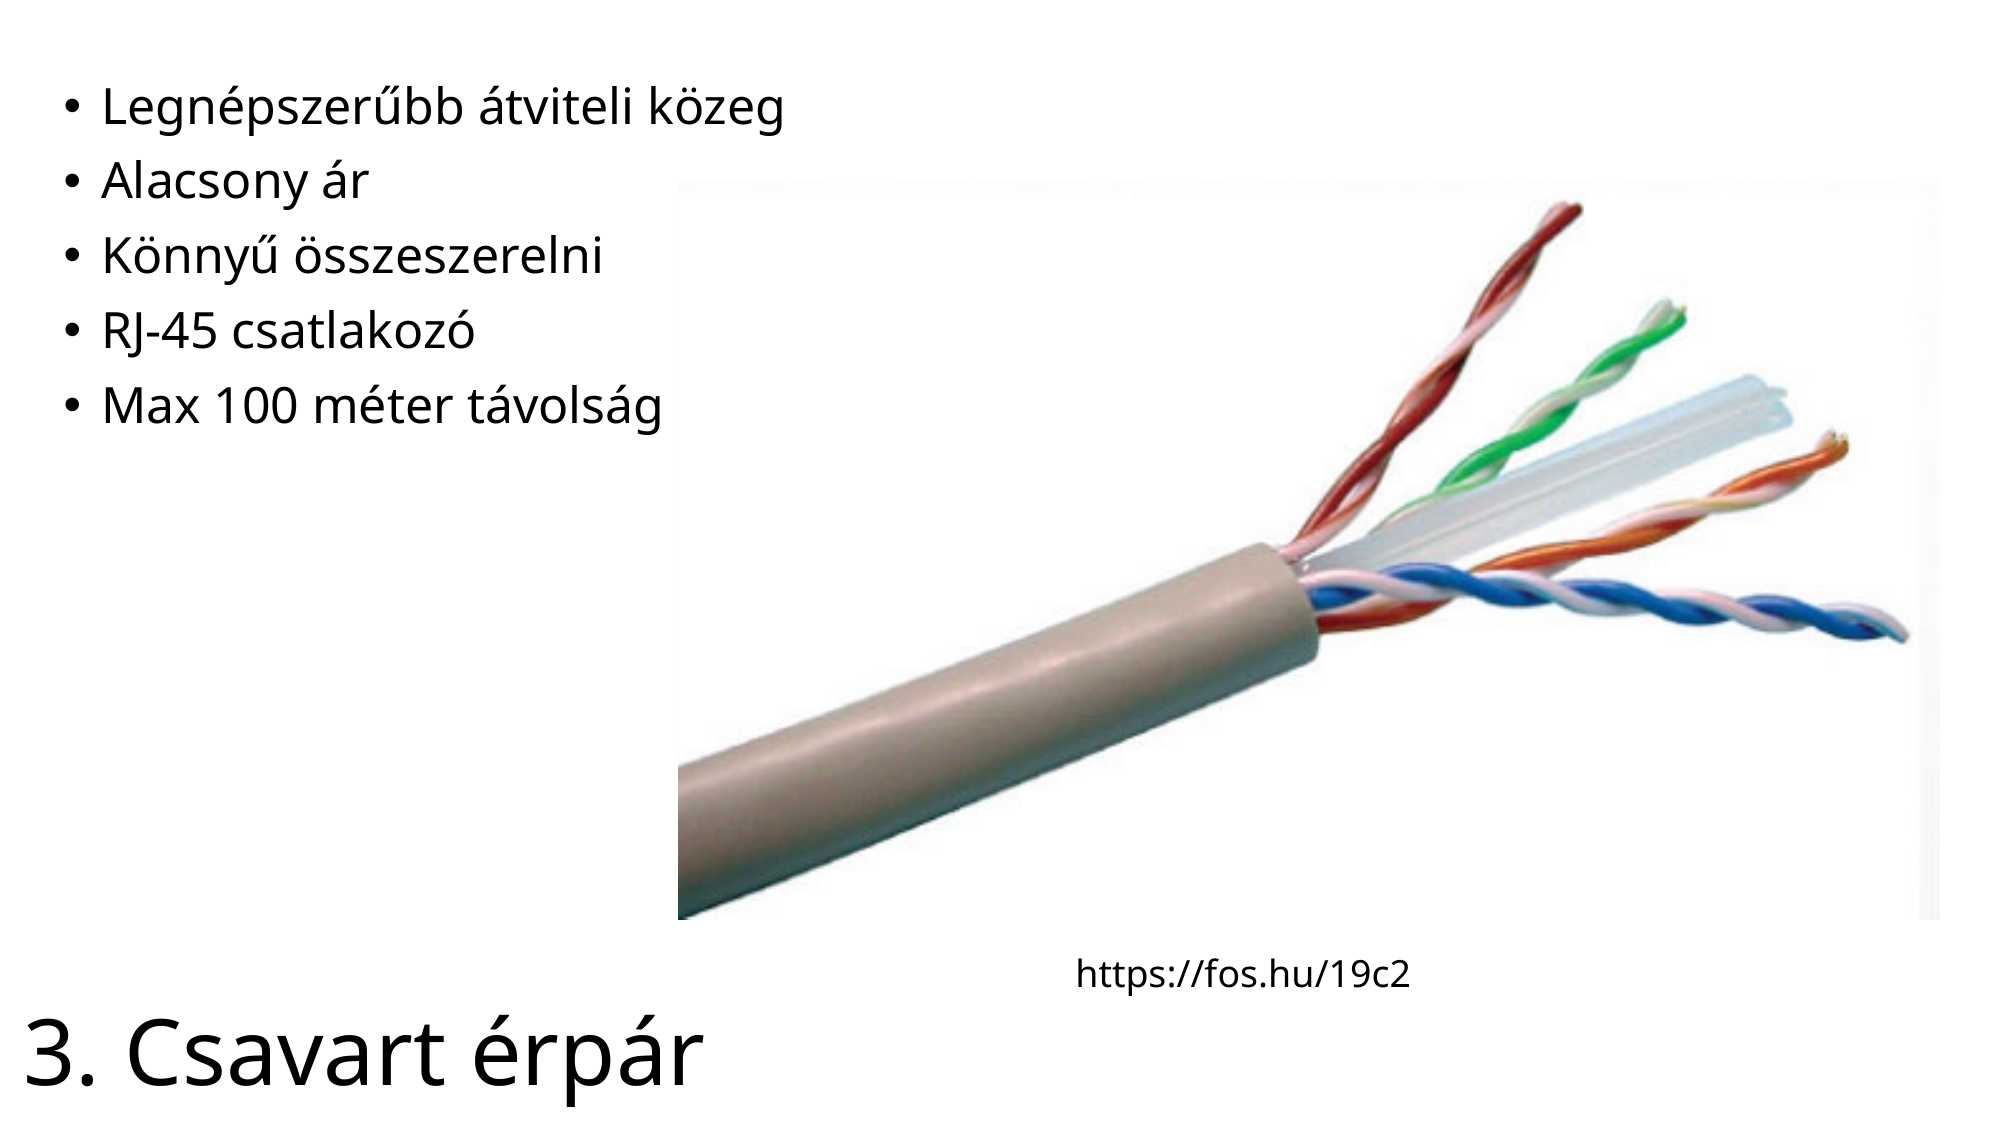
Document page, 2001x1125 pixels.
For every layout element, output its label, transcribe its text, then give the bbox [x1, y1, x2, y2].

title 3. Csavart érpár [8, 931, 1409, 1125]
picture [678, 179, 1940, 920]
list Legnépszerűbb átviteli közeg Alacsony ár Könnyű összeszerelni RJ-45 csatlakozó Max 100 méter távolság [48, 73, 1449, 667]
text_box https://fos.hu/19c2 [1060, 942, 1511, 1003]
